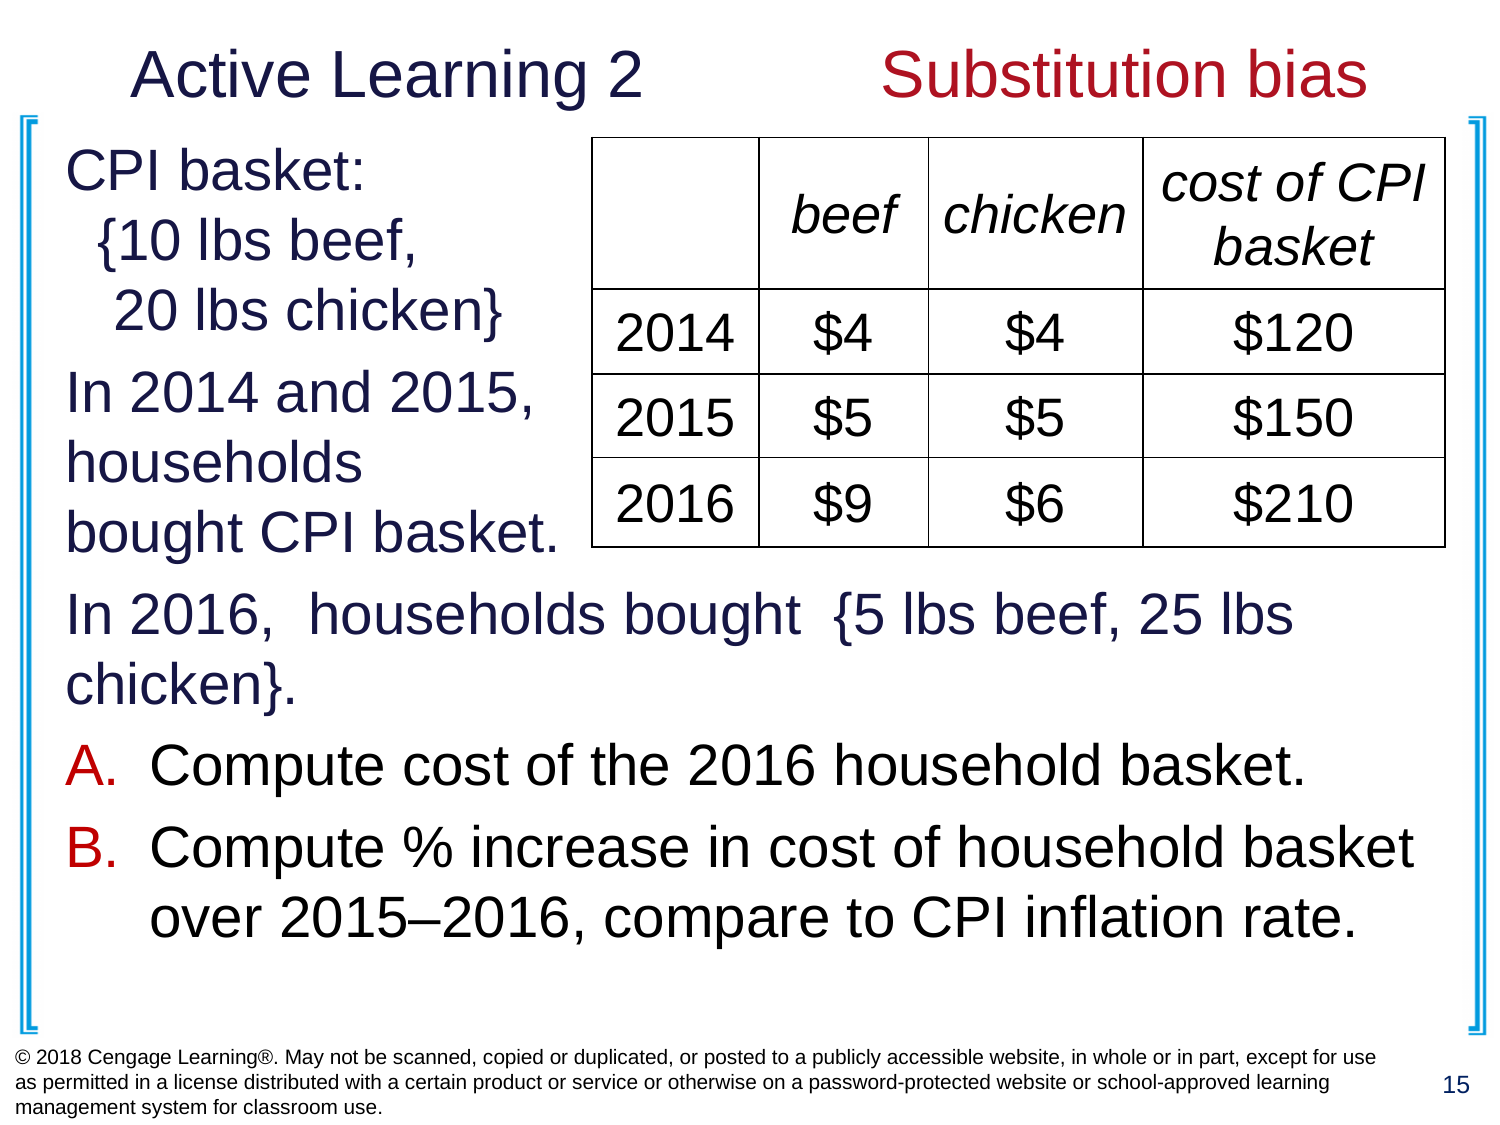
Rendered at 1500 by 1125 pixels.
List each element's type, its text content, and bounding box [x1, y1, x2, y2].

table_cell $210 [1144, 458, 1444, 546]
picture [13, 113, 43, 1037]
table_cell 2015 [593, 375, 758, 457]
table_header cost of CPI basket [1144, 138, 1444, 288]
table_cell $5 [760, 375, 928, 457]
table_cell $4 [760, 290, 928, 373]
picture [1475, 119, 1483, 1033]
table_header beef [760, 138, 928, 288]
table_cell 2014 [593, 290, 758, 373]
table_cell $120 [1144, 290, 1444, 373]
slide_number 15 [1412, 1060, 1500, 1125]
table_cell $150 [1144, 375, 1444, 457]
table_header chicken [929, 138, 1142, 288]
footer © 2018 Cengage Learning®. May not be scanned, copied or duplicated, or posted to a publicly accessible website, in whole or in part, except for use as permitted in a license distributed with a certain product or service or otherwise on a password-protected website or school-approved learning management system for classroom use. [0, 1037, 1412, 1125]
table_cell $4 [929, 290, 1142, 373]
list CPI basket: {10 lbs beef, 20 lbs chicken} In 2014 and 2015, households bought CPI basket. In 2016, households bought {5 lbs beef, 25 lbs chicken}. Compute cost of the 2016 household basket. Compute % increase in cost of household basket over 2015–2016, compare to CPI inflation rate. [50, 125, 1475, 1058]
table_cell $9 [760, 458, 928, 546]
table_header [593, 138, 758, 288]
table_cell 2016 [593, 458, 758, 546]
table_cell $5 [929, 375, 1142, 457]
picture [1475, 113, 1493, 1037]
title Active Learning 2 Substitution bias [24, 16, 1475, 125]
table_cell $6 [929, 458, 1142, 546]
